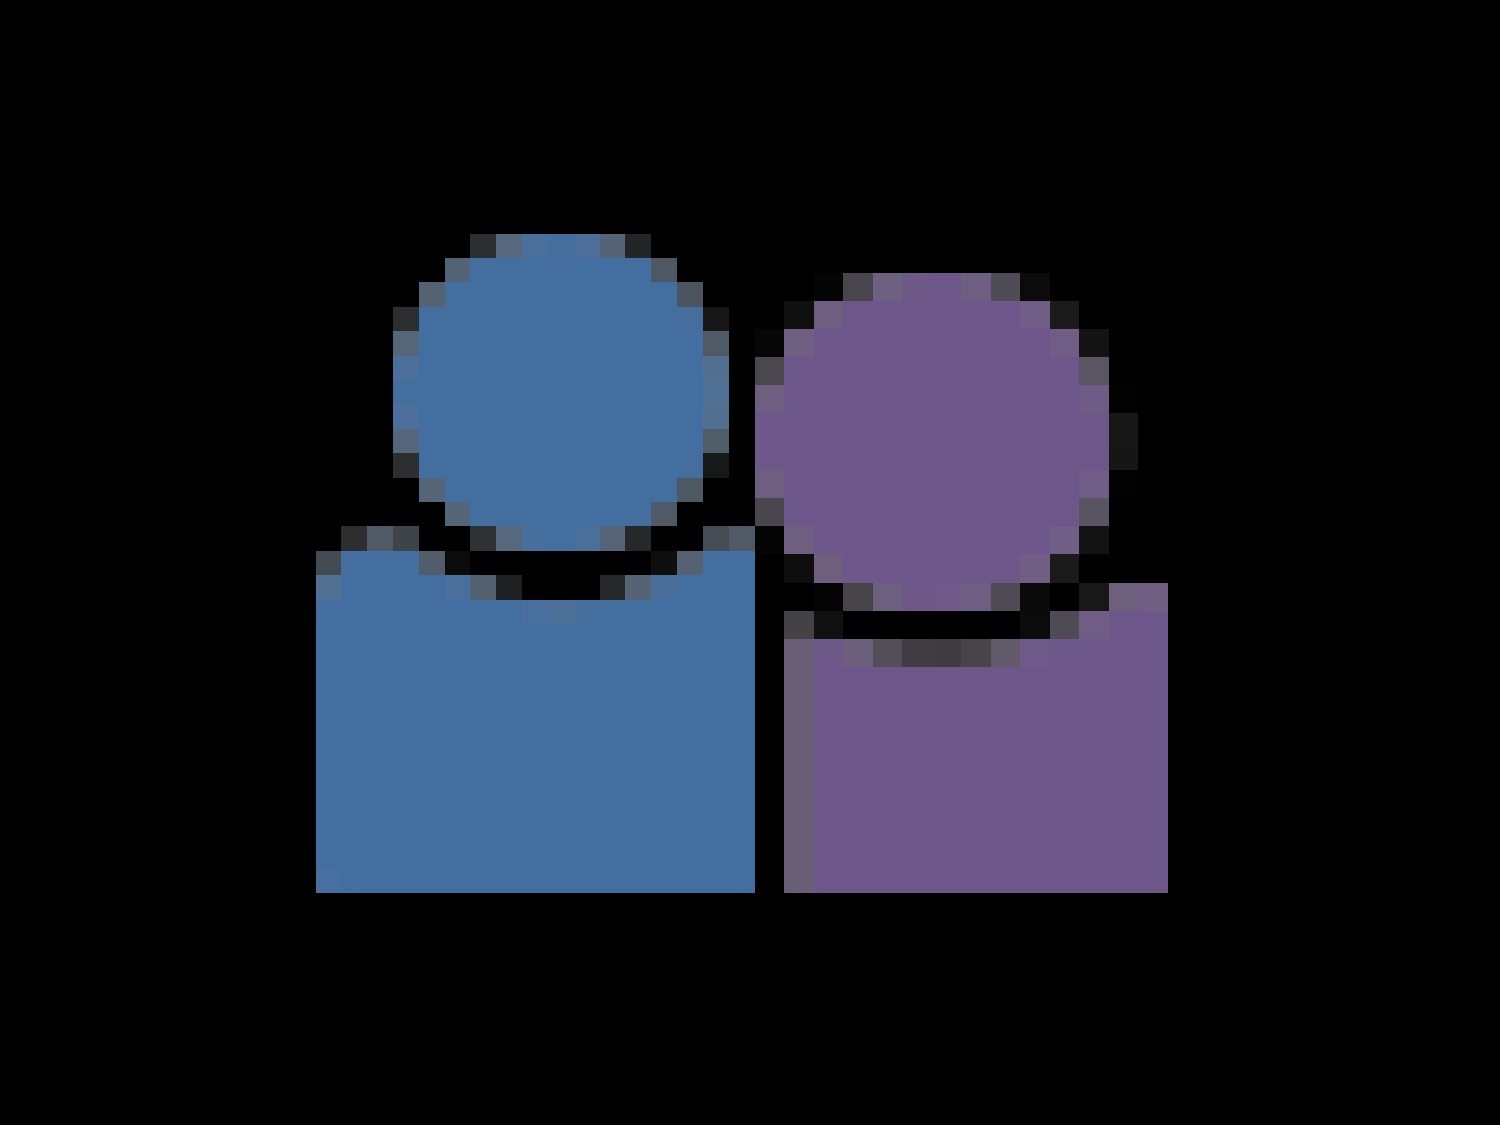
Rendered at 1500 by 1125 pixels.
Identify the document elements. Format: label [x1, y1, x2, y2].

picture [316, 233, 1168, 893]
